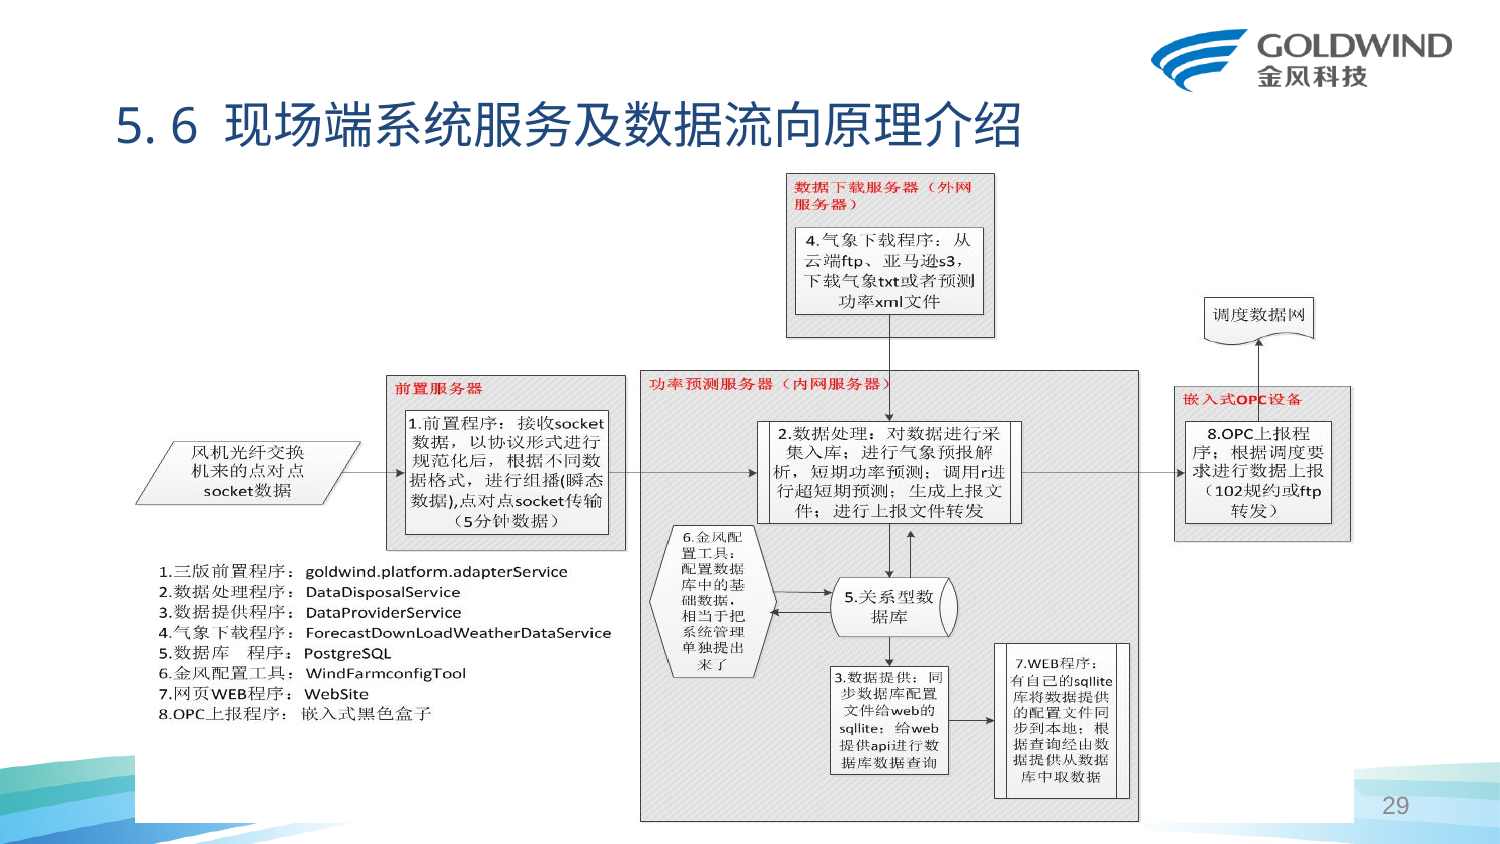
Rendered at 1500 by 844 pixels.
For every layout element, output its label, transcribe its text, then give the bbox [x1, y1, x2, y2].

picture [1151, 27, 1452, 92]
picture [0, 173, 1500, 844]
slide_number 29 [1355, 782, 1425, 828]
text_box 5. 6 现场端系统服务及数据流向原理介绍 [100, 55, 1151, 233]
